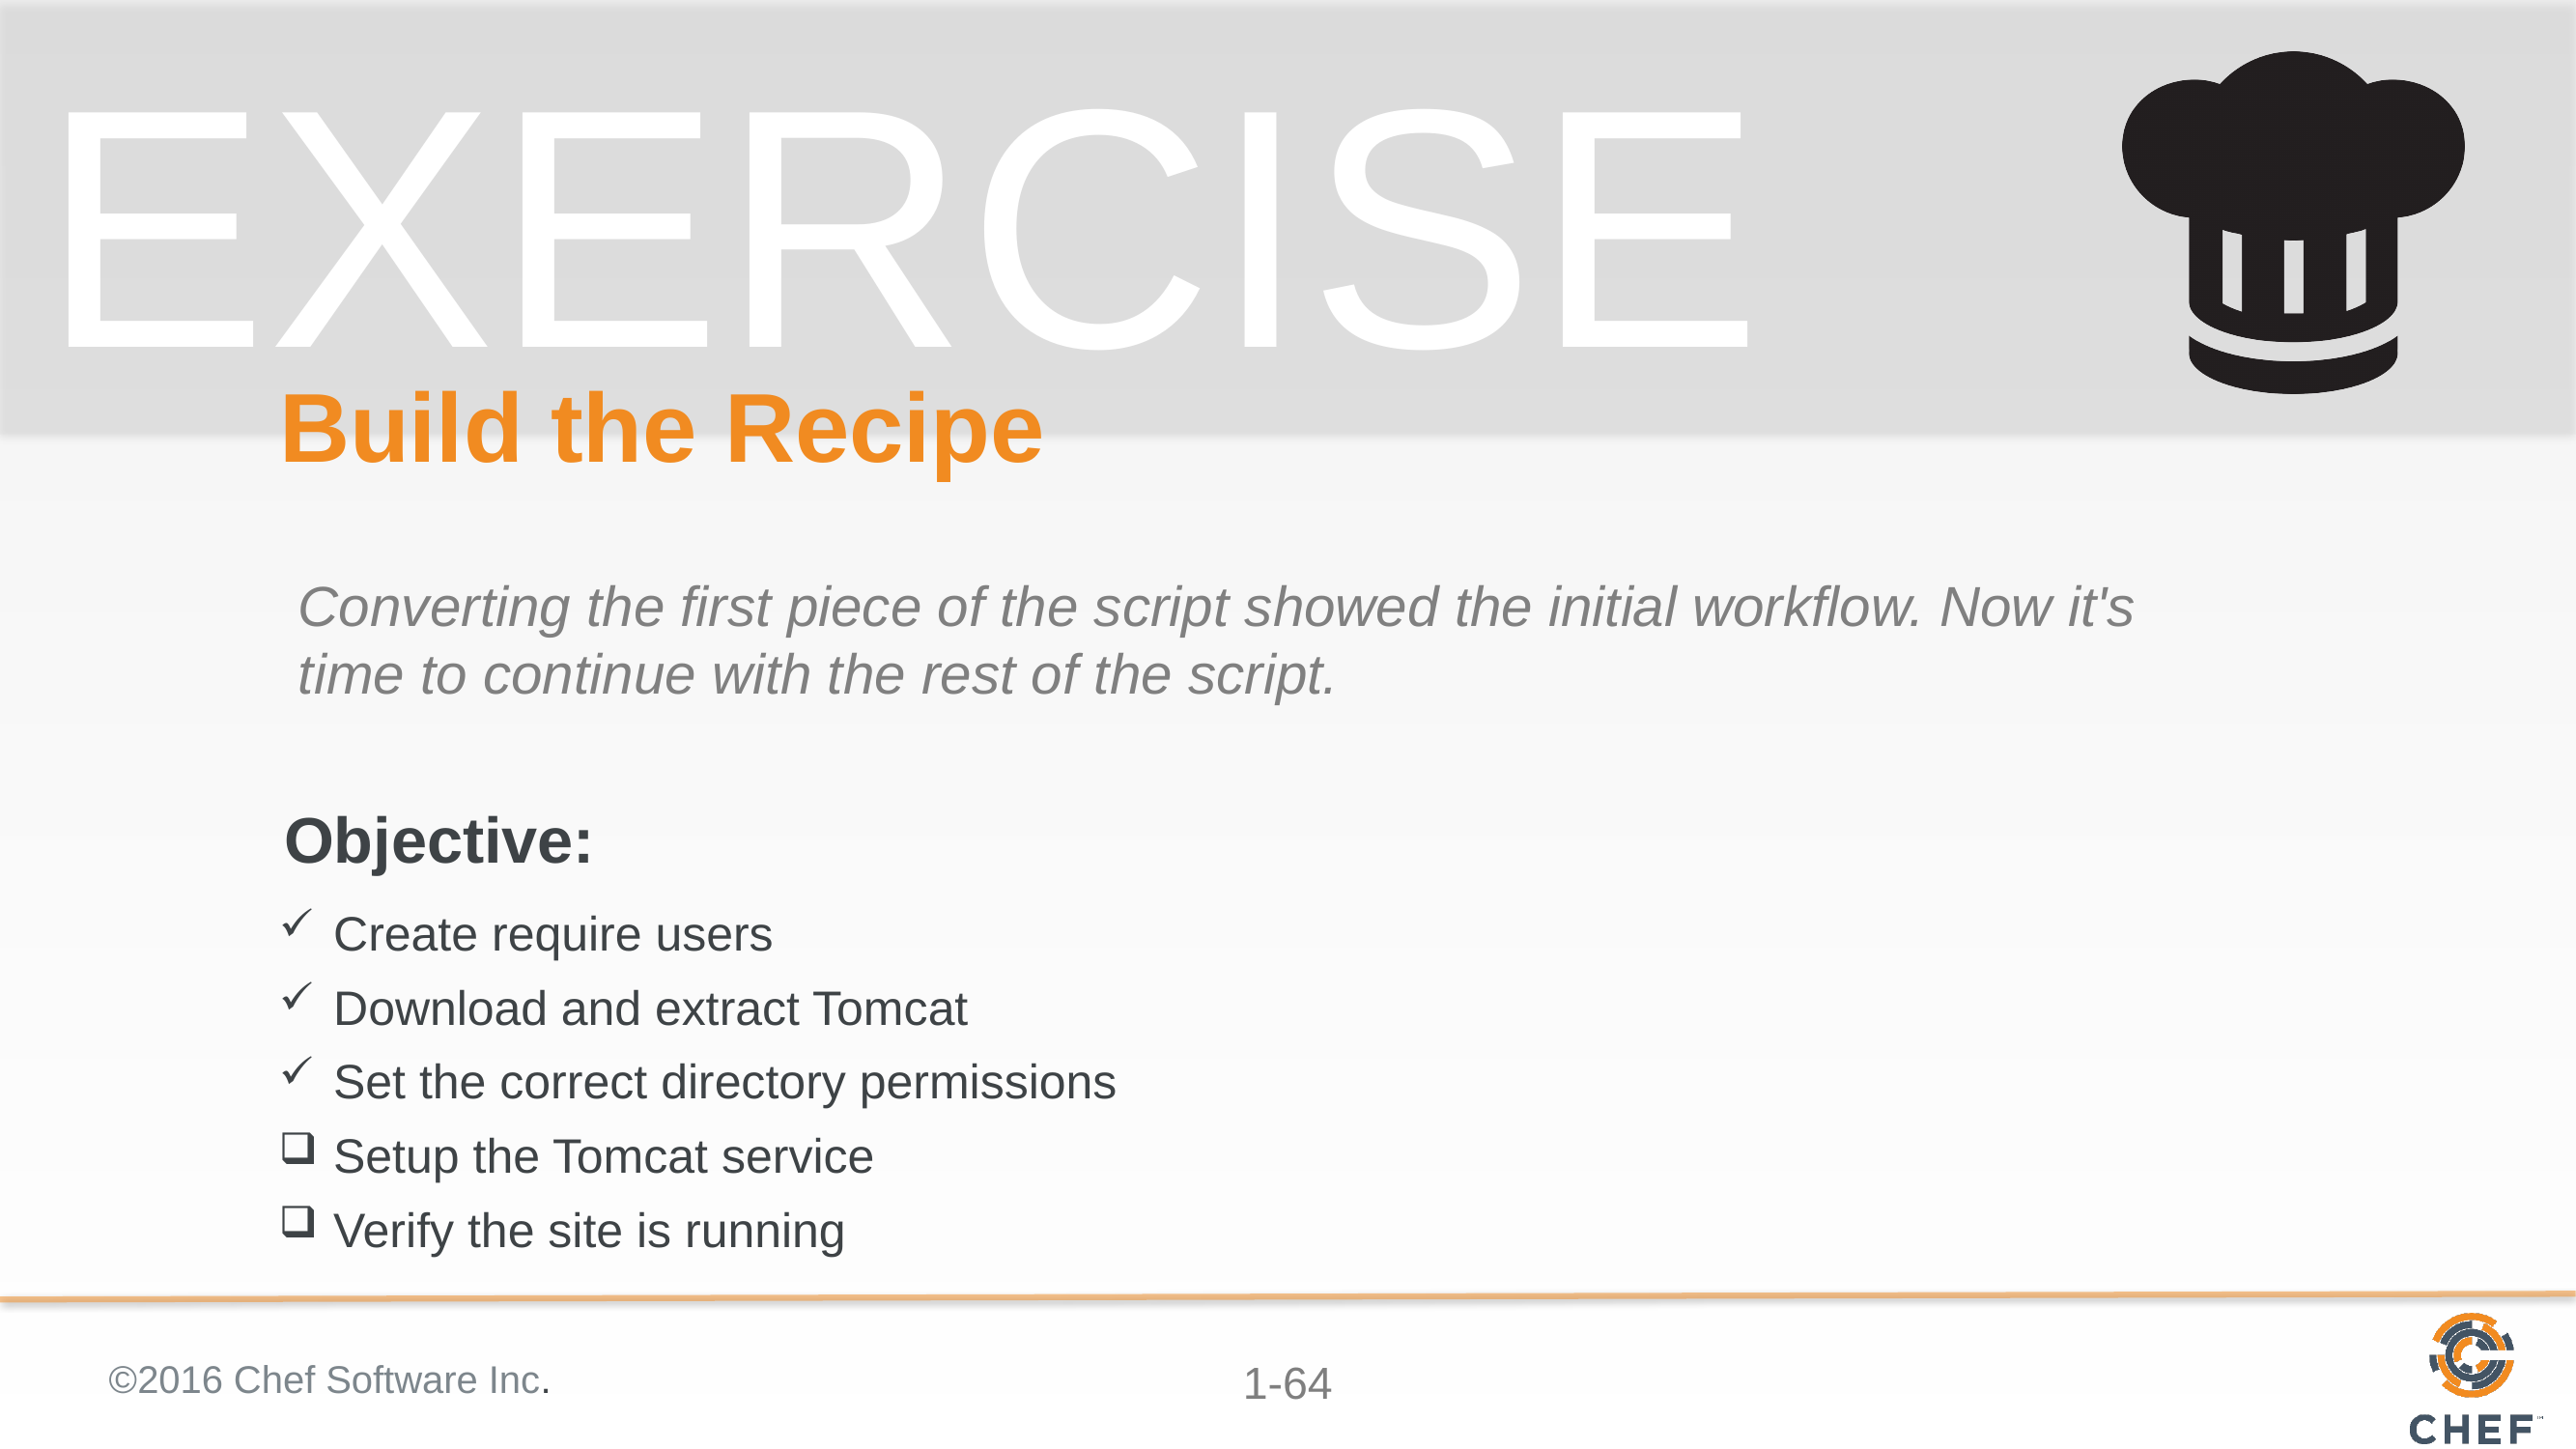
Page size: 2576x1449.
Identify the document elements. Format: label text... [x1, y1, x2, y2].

list Converting the first piece of the script showed the initial workflow. Now it's time to continue with the rest of the script. [265, 516, 2217, 759]
list Create require users Download and extract Tomcat Set the correct directory permissions Setup the Tomcat service Verify the site is running [265, 895, 2217, 1284]
picture [2399, 1297, 2551, 1449]
title Build the Recipe [265, 363, 2217, 498]
picture [2122, 51, 2465, 399]
